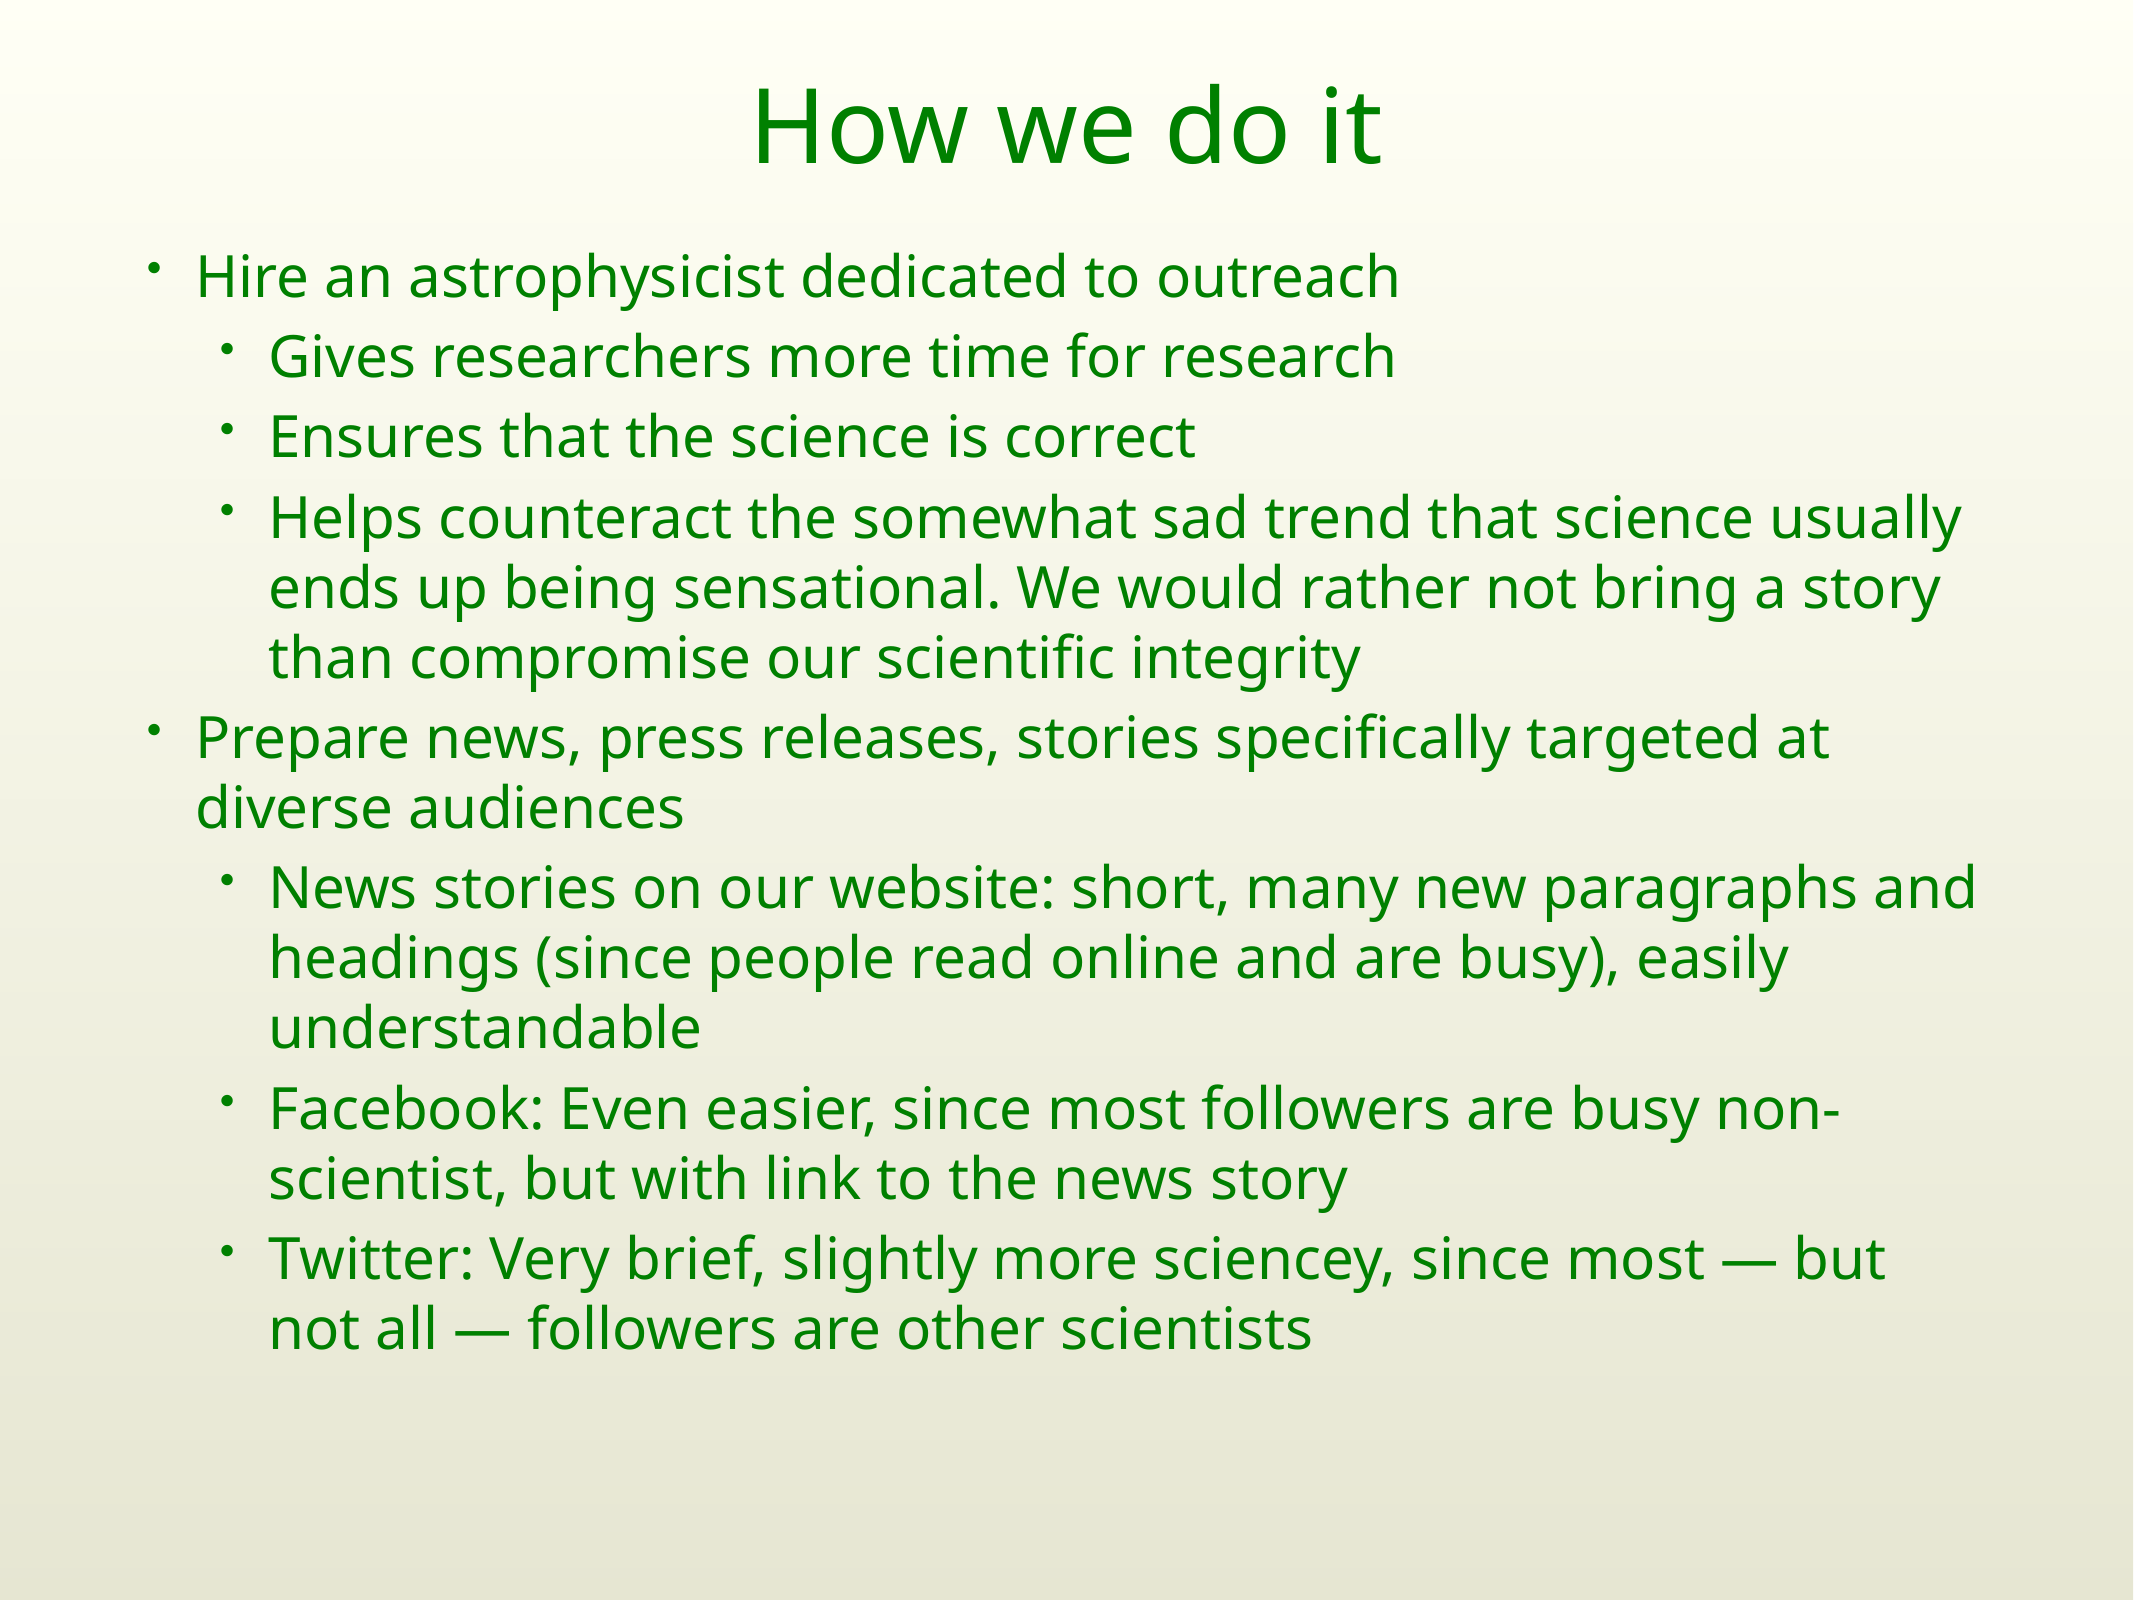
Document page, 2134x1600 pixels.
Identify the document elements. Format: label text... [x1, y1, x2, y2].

title How we do it [155, 11, 1978, 230]
text_box Hire an astrophysicist dedicated to outreach Gives researchers more time for research Ensures that the science is correct Helps counteract the somewhat sad trend that science usually ends up being sensational. We would rather not bring a story than compromise our scientific integrity Prepare news, press releases, stories specifically targeted at diverse audiences News stories on our website: short, many new paragraphs and headings (since people read online and are busy), easily understandable Facebook: Even easier, since most followers are busy non-scientist, but with link to the news story Twitter: Very brief, slightly more sciencey, since most — but not all — followers are other scientists [138, 230, 1995, 1370]
